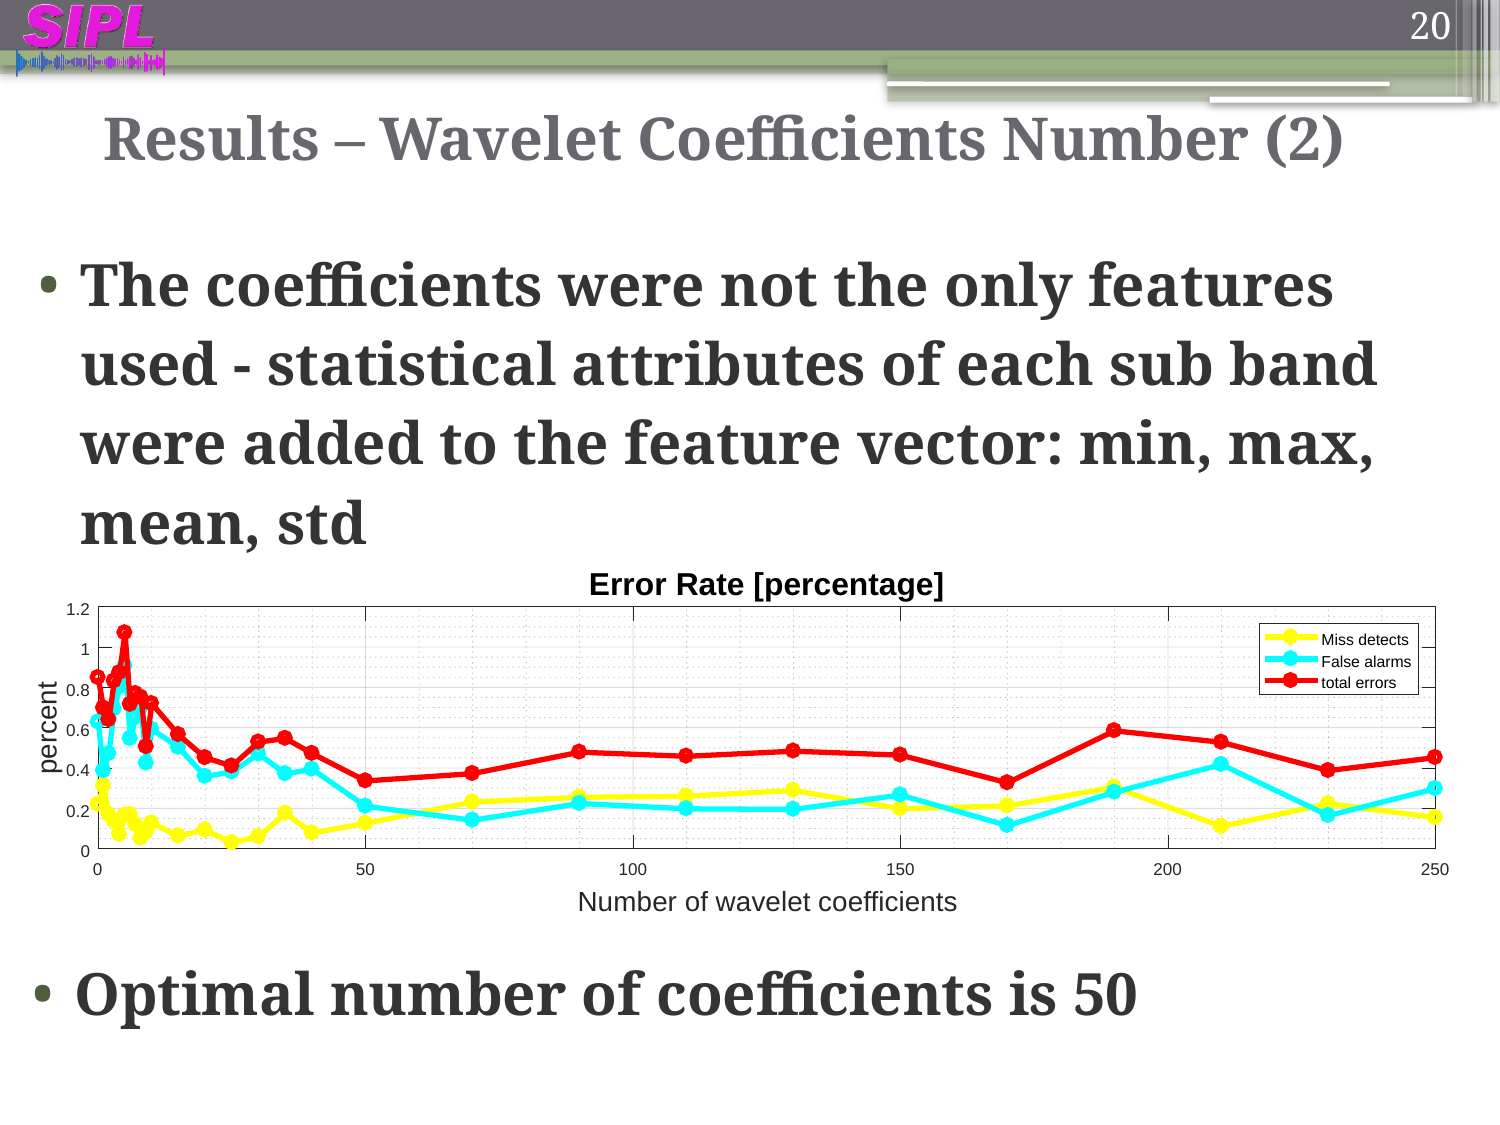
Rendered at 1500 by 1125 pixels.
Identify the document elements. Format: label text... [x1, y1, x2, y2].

slide_number 20 [1341, 0, 1466, 61]
picture [17, 562, 1463, 918]
text_box Results – Wavelet Coefficients Number (2) [88, 78, 1439, 197]
picture [5, 0, 171, 79]
text_box The coefficients were not the only features used - statistical attributes of each sub band were added to the feature vector: min, max, mean, std [5, 231, 1430, 539]
text_box Optimal number of coefficients is 50 [0, 940, 1424, 1125]
